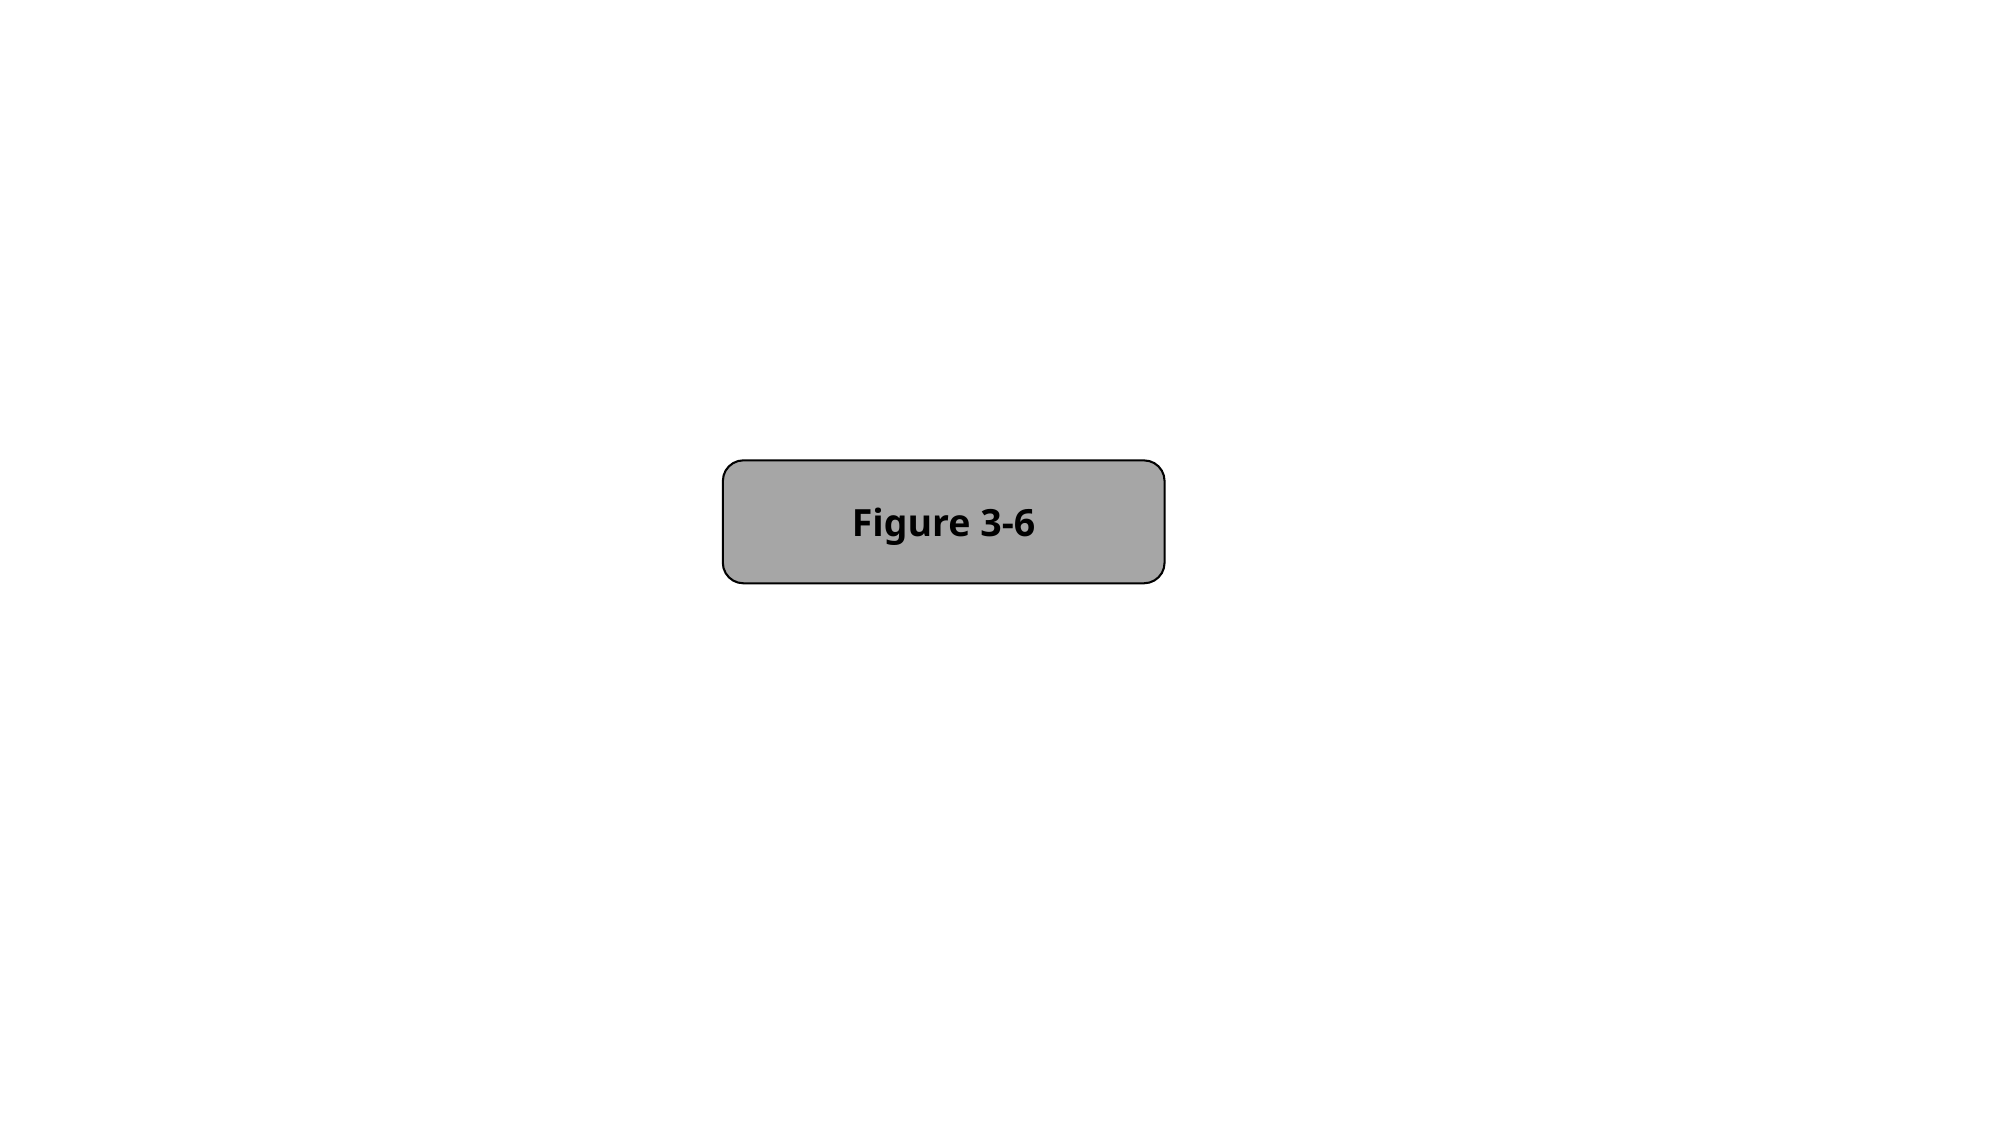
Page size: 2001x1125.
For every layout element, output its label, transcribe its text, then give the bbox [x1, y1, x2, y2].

text_box Figure 3-6 [721, 459, 1166, 585]
